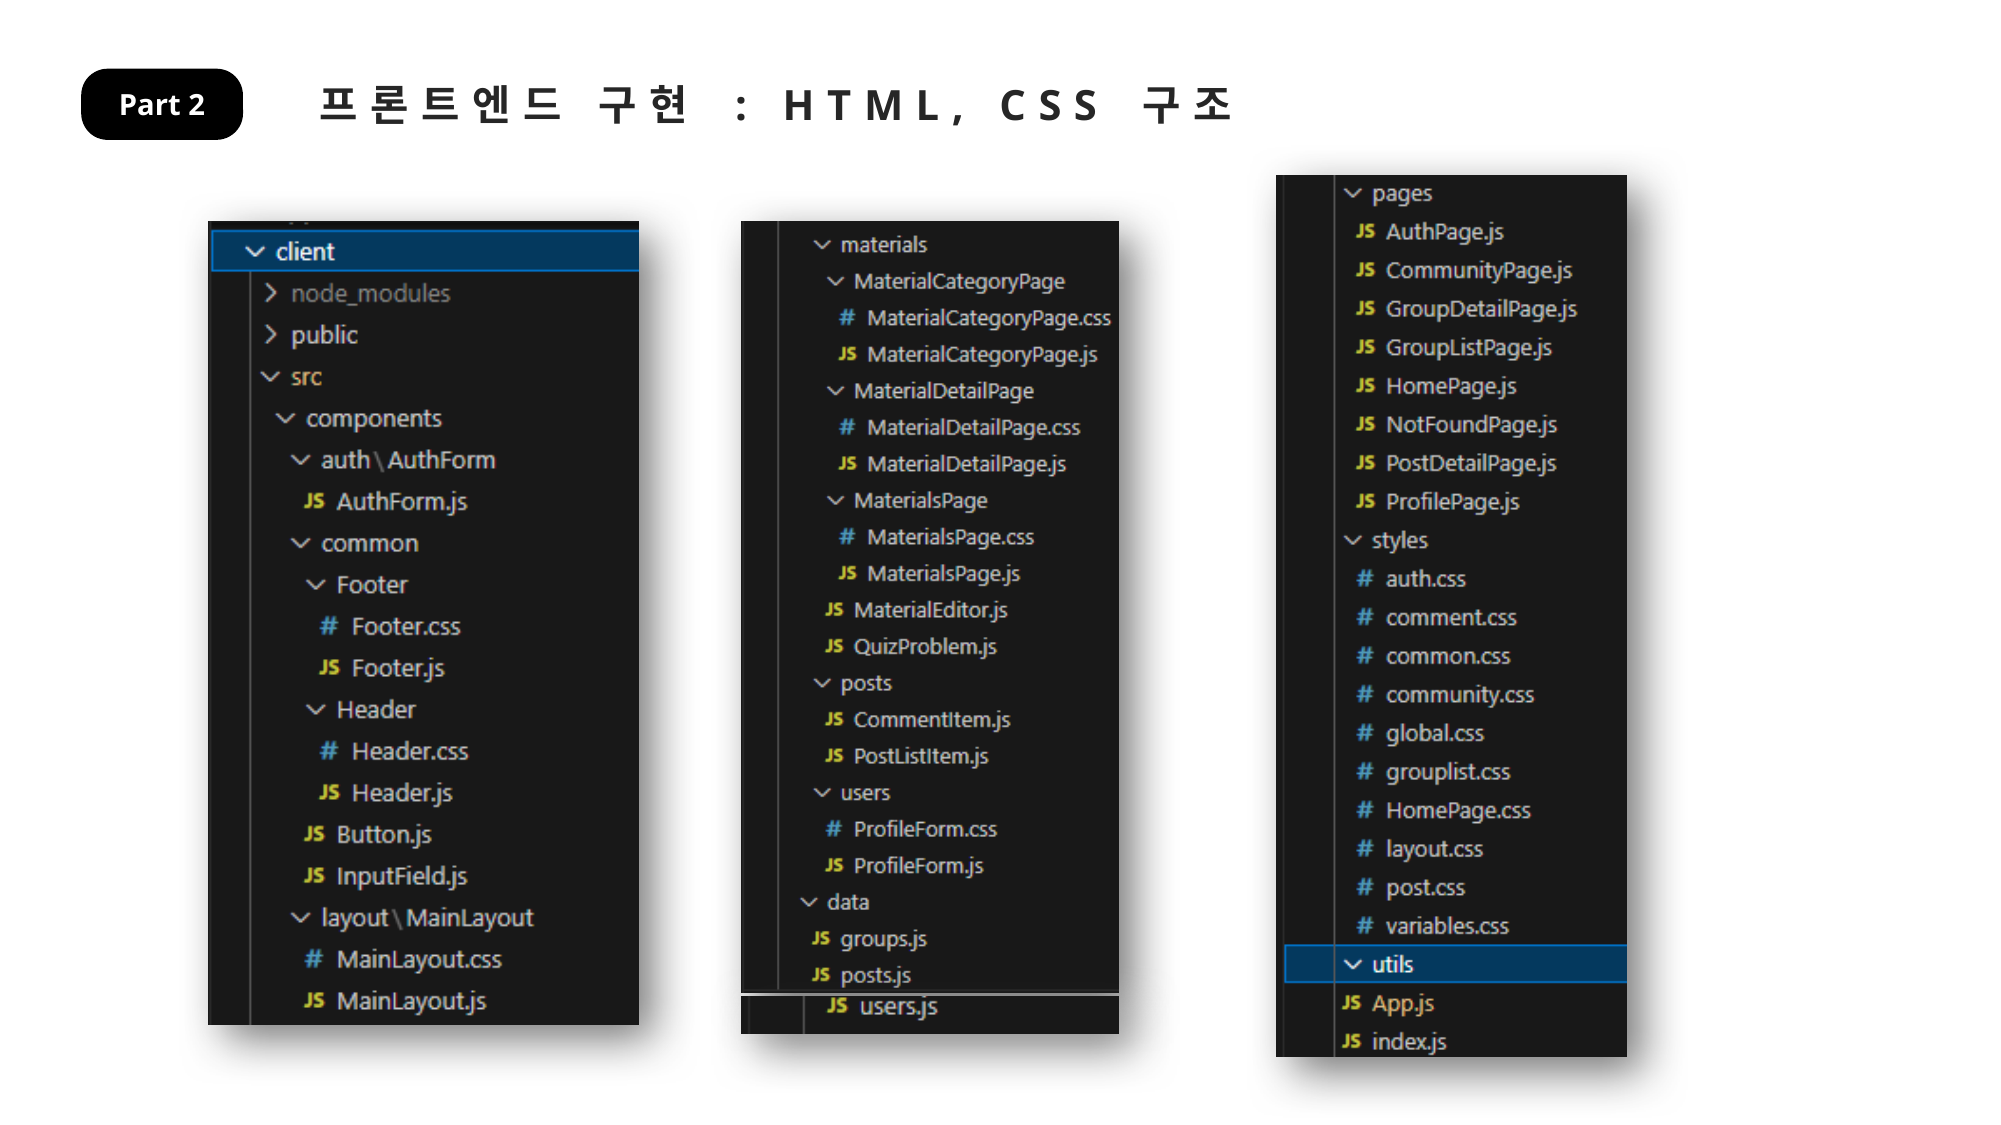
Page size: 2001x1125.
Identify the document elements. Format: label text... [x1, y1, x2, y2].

text_box 프론트엔드 구현 : HTML, CSS 구조 [304, 71, 1248, 137]
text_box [741, 221, 1120, 1035]
picture [1276, 175, 1627, 1058]
text_box [80, 67, 245, 141]
picture [208, 221, 639, 1025]
text_box Part 2 [104, 79, 221, 129]
